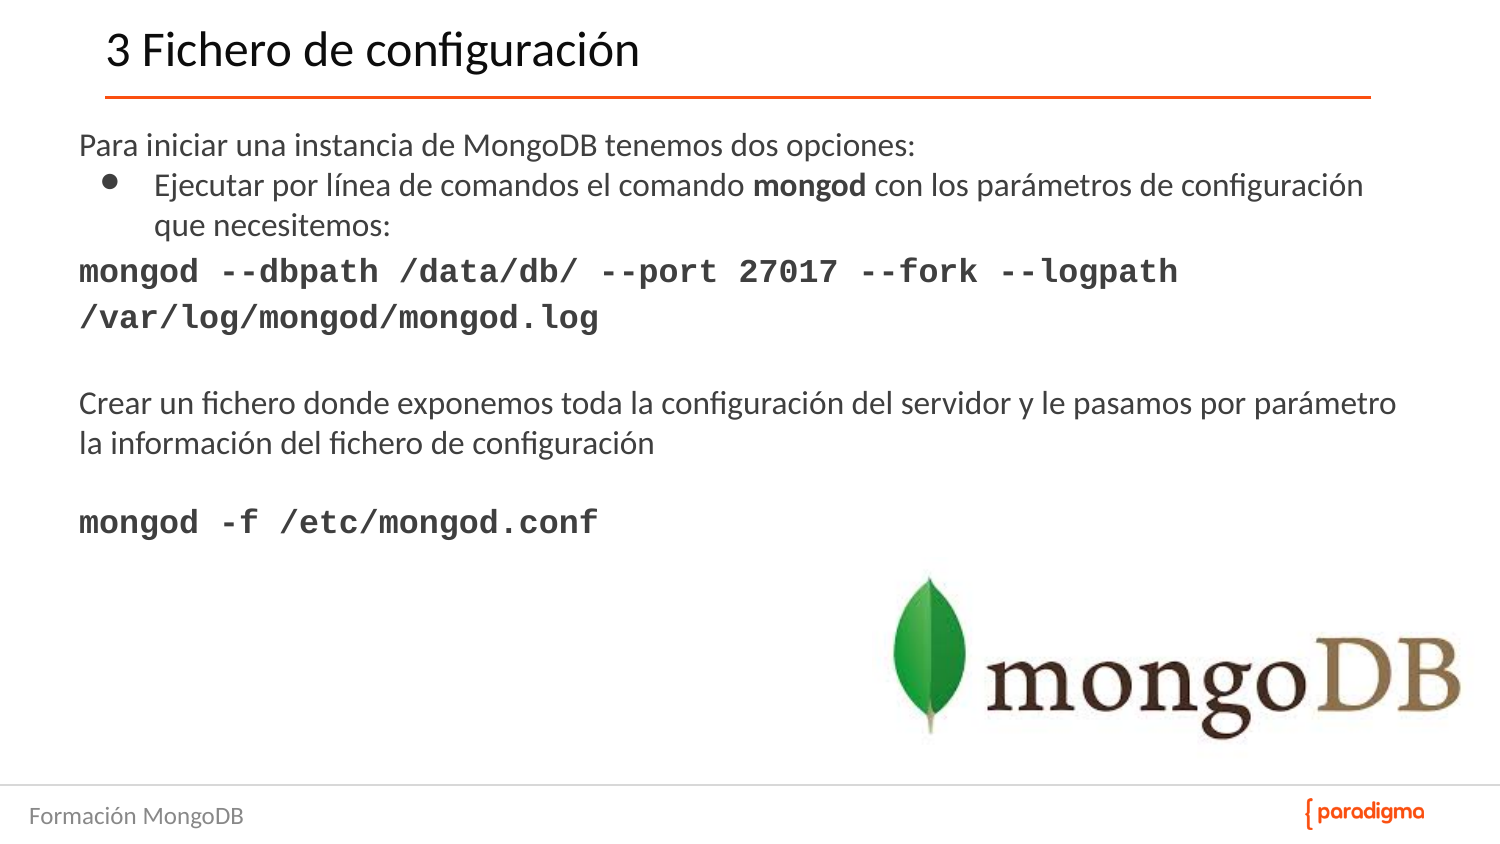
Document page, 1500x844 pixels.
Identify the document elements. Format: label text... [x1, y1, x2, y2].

text_box Para iniciar una instancia de MongoDB tenemos dos opciones: Ejecutar por línea de comandos el comando mongod con los parámetros de configuración que necesitemos: mongod --dbpath /data/db/ --port 27017 --fork --logpath /var/log/mongod/mongod.log Crear un fichero donde exponemos toda la configuración del servidor y le pasamos por parámetro la información del fichero de configuración mongod -f /etc/mongod.conf [64, 108, 1436, 644]
picture [1304, 798, 1424, 830]
picture [872, 557, 1481, 760]
text_box Formación MongoDB [0, 792, 1223, 844]
text_box 3 Fichero de configuración [105, 28, 1395, 108]
